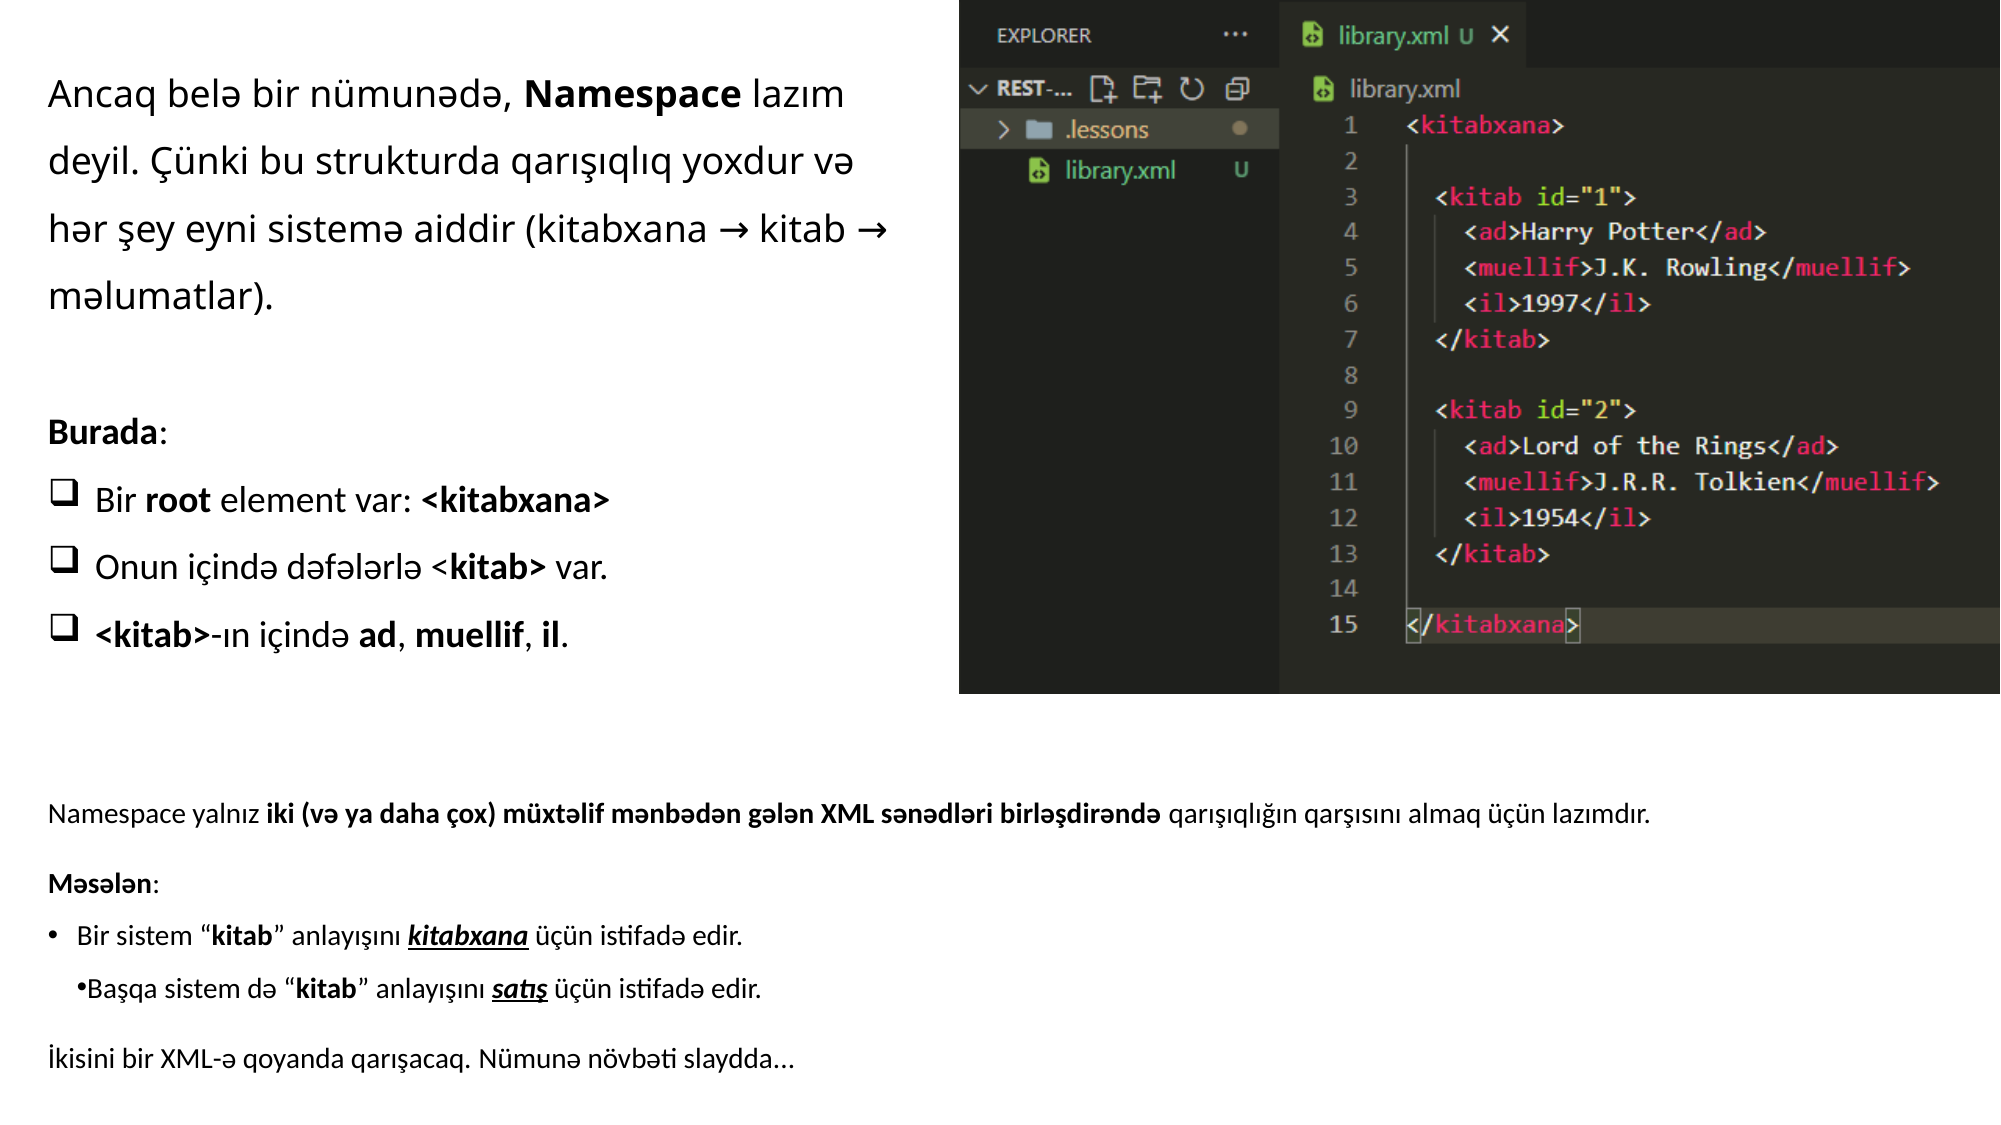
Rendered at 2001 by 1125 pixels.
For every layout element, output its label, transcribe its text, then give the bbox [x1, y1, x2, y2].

text_box Ancaq belə bir nümunədə, Namespace lazım deyil. Çünki bu strukturda qarışıqlıq yoxdur və hər şey eyni sistemə aiddir (kitabxana → kitab → məlumatlar). Burada: Bir root element var: <kitabxana> Onun içində dəfələrlə <kitab> var. <kitab>-ın içində ad, muellif, il. [33, 40, 935, 730]
text_box Namespace yalnız iki (və ya daha çox) müxtəlif mənbədən gələn XML sənədləri birləşdirəndə qarışıqlığın qarşısını almaq üçün lazımdır. Məsələn: Bir sistem “kitab” anlayışını kitabxana üçün istifadə edir. Başqa sistem də “kitab” anlayışını satış üçün istifadə edir. İkisini bir XML-ə qoyanda qarışacaq. Nümunə növbəti slaydda... [33, 786, 1982, 1082]
picture [959, 0, 2000, 694]
